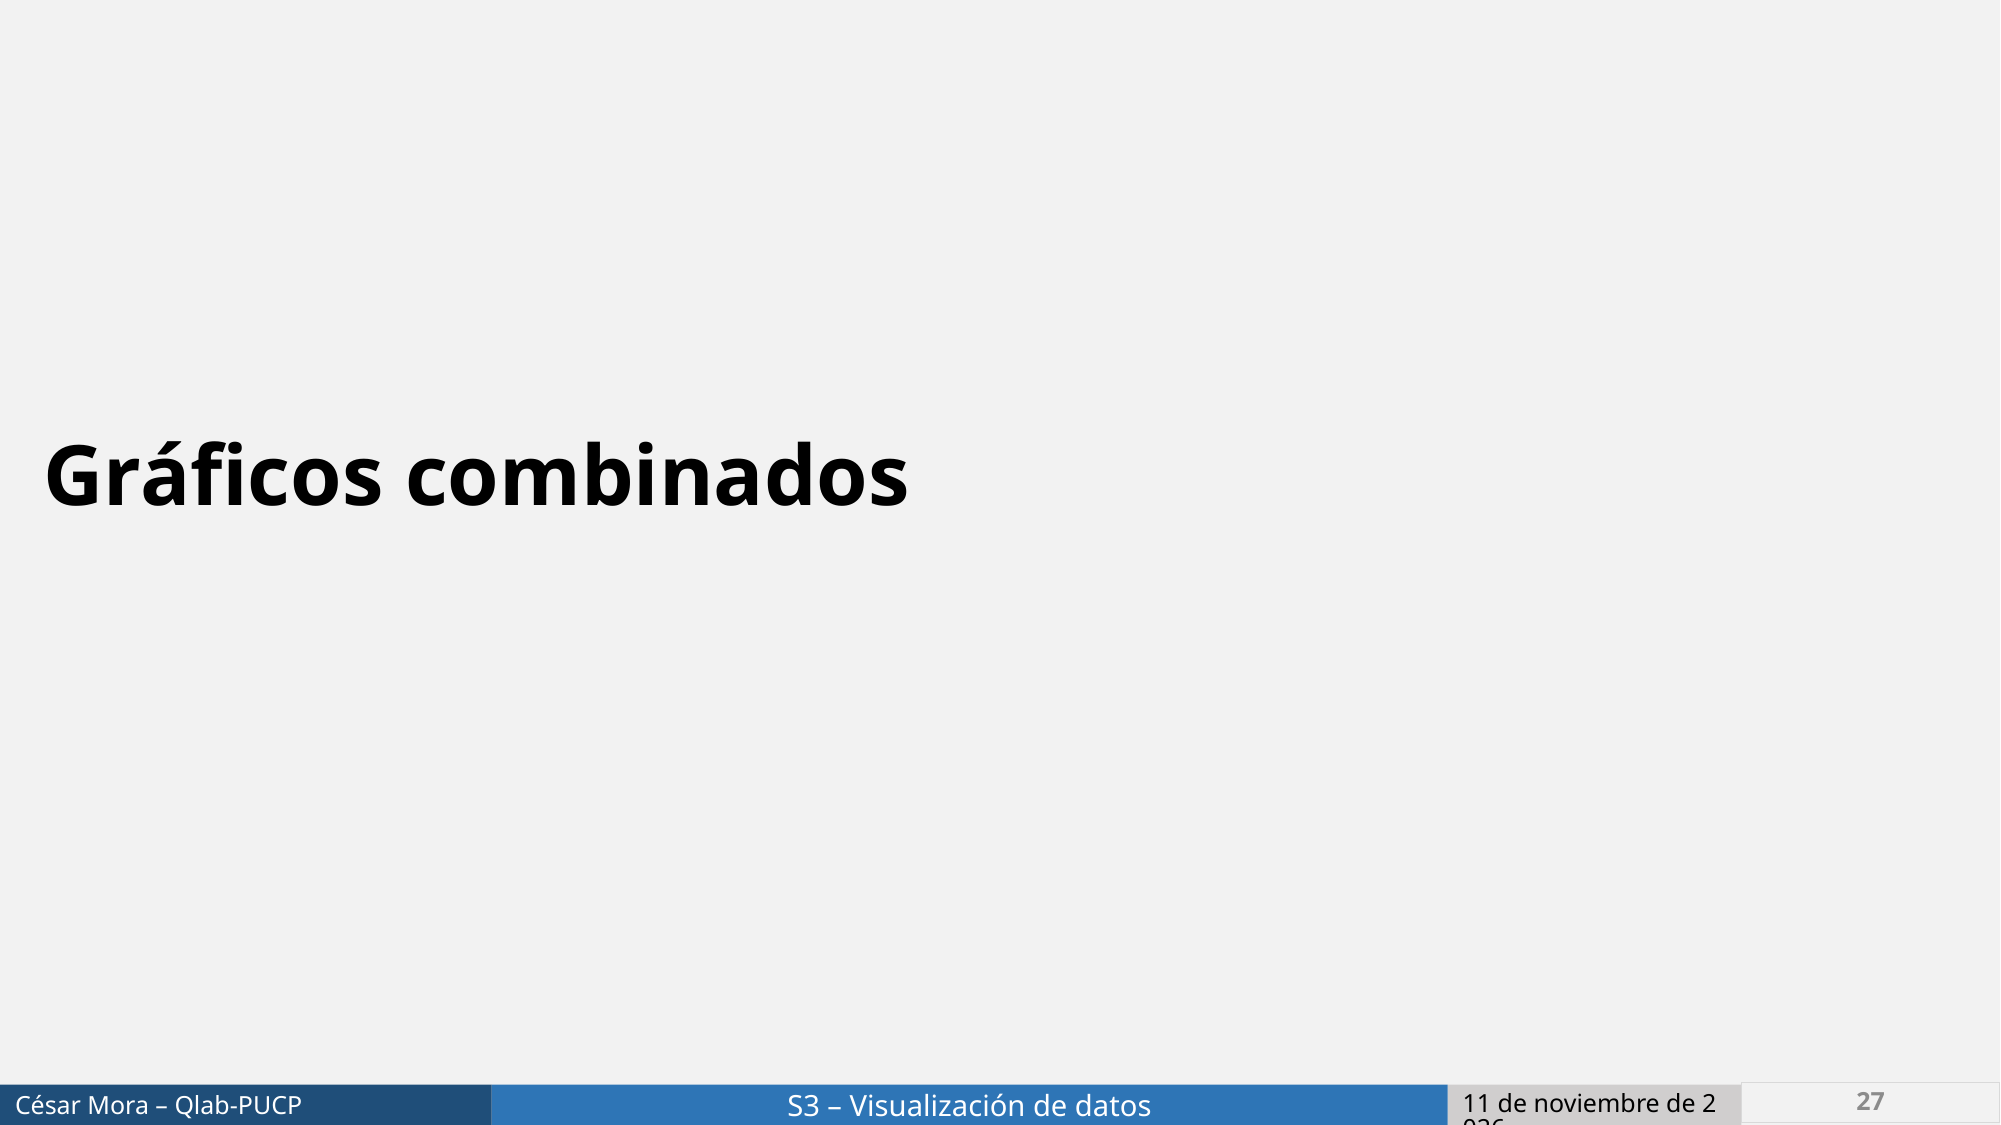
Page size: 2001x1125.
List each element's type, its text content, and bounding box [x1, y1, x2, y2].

text_box Gráficos combinados [28, 415, 1971, 664]
footer S3 – Visualización de datos [492, 1084, 1448, 1125]
text_box César Mora – Qlab-PUCP [0, 1084, 492, 1125]
slide_number 27 [1741, 1082, 2000, 1123]
slide_number Junio de 2022 [1448, 1084, 1742, 1125]
